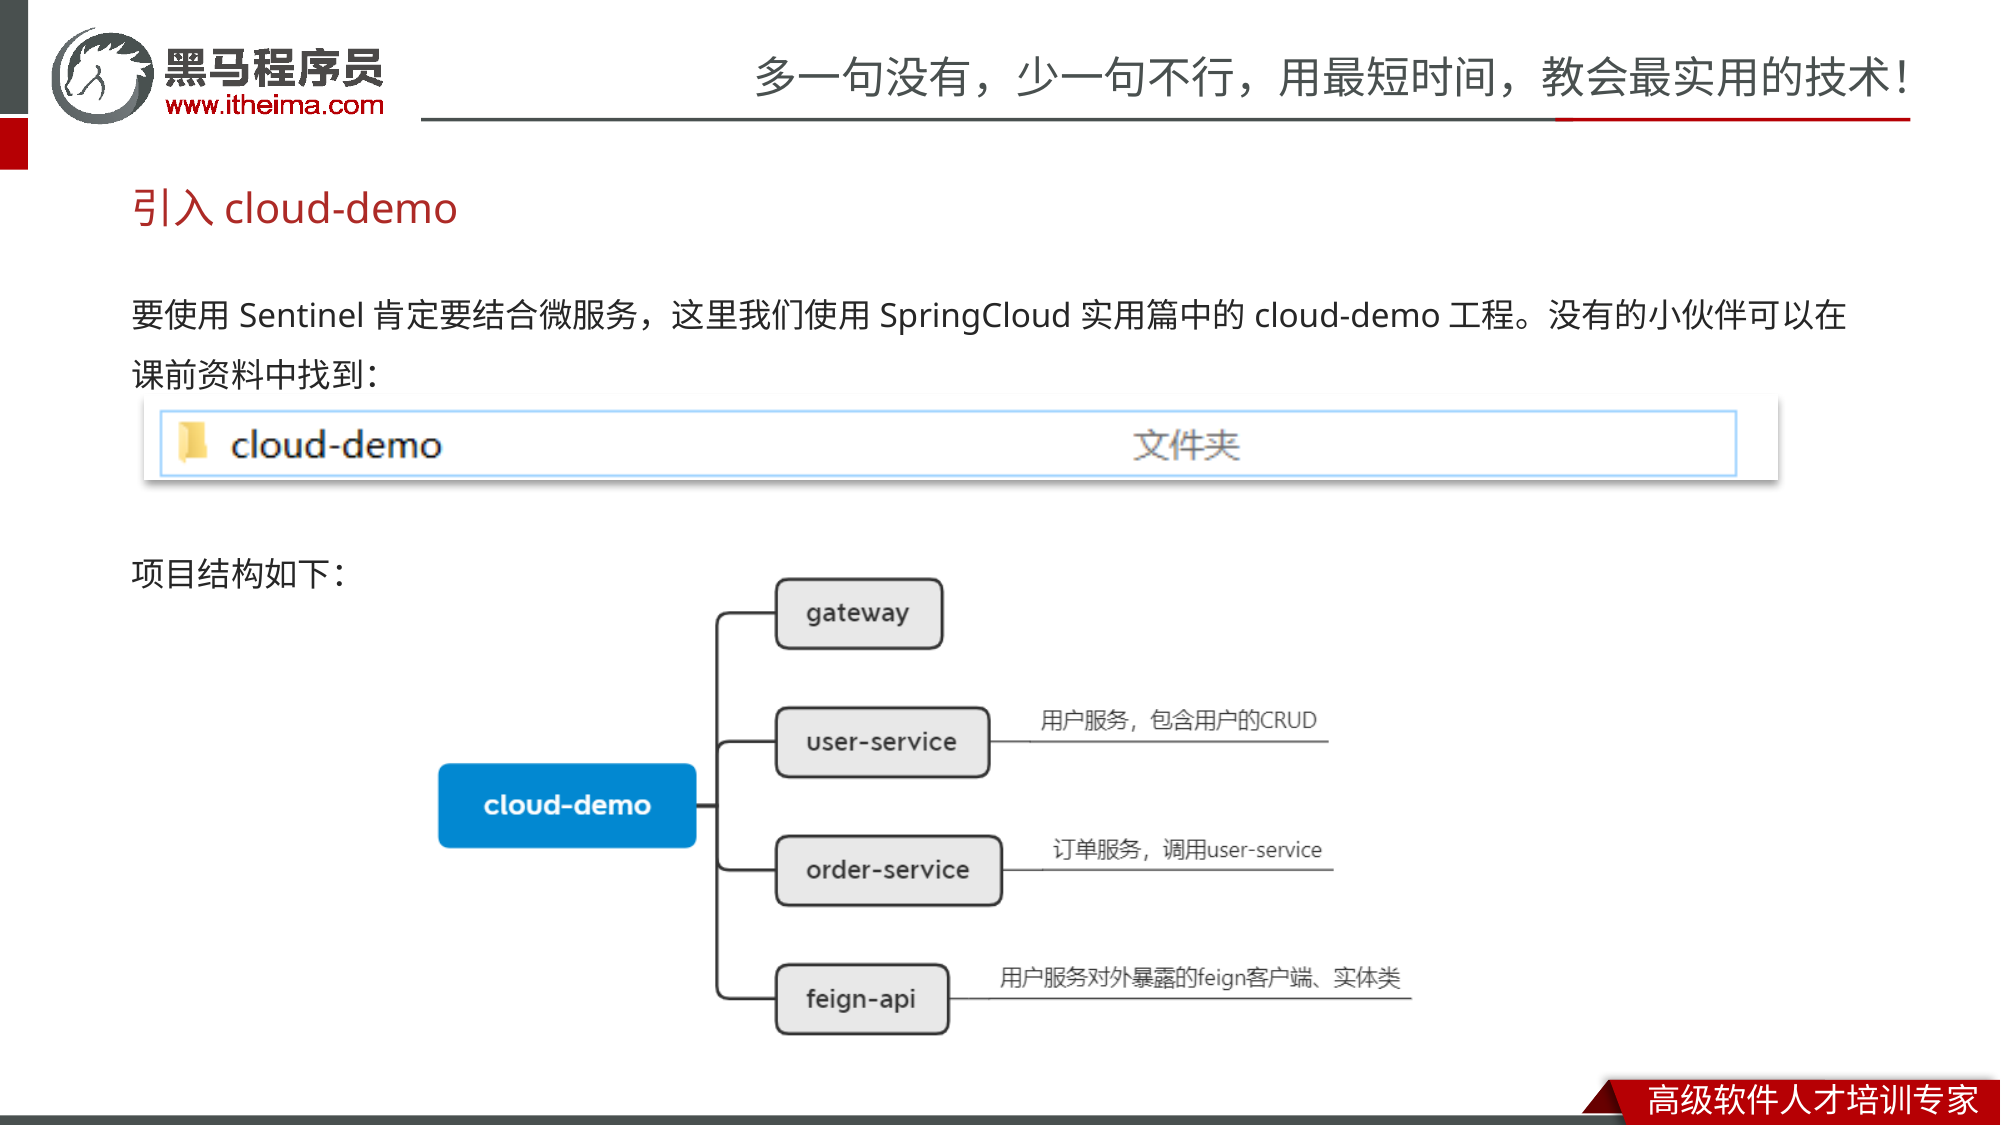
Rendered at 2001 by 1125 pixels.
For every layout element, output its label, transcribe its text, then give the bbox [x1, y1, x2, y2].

list 要使用Sentinel肯定要结合微服务，这里我们使用SpringCloud实用篇中的cloud-demo工程。没有的小伙伴可以在课前资料中找到： 项目结构如下： [116, 266, 1872, 900]
title 引入cloud-demo [116, 164, 1872, 250]
picture [50, 26, 384, 125]
picture [410, 565, 1449, 1048]
picture [144, 394, 1779, 480]
